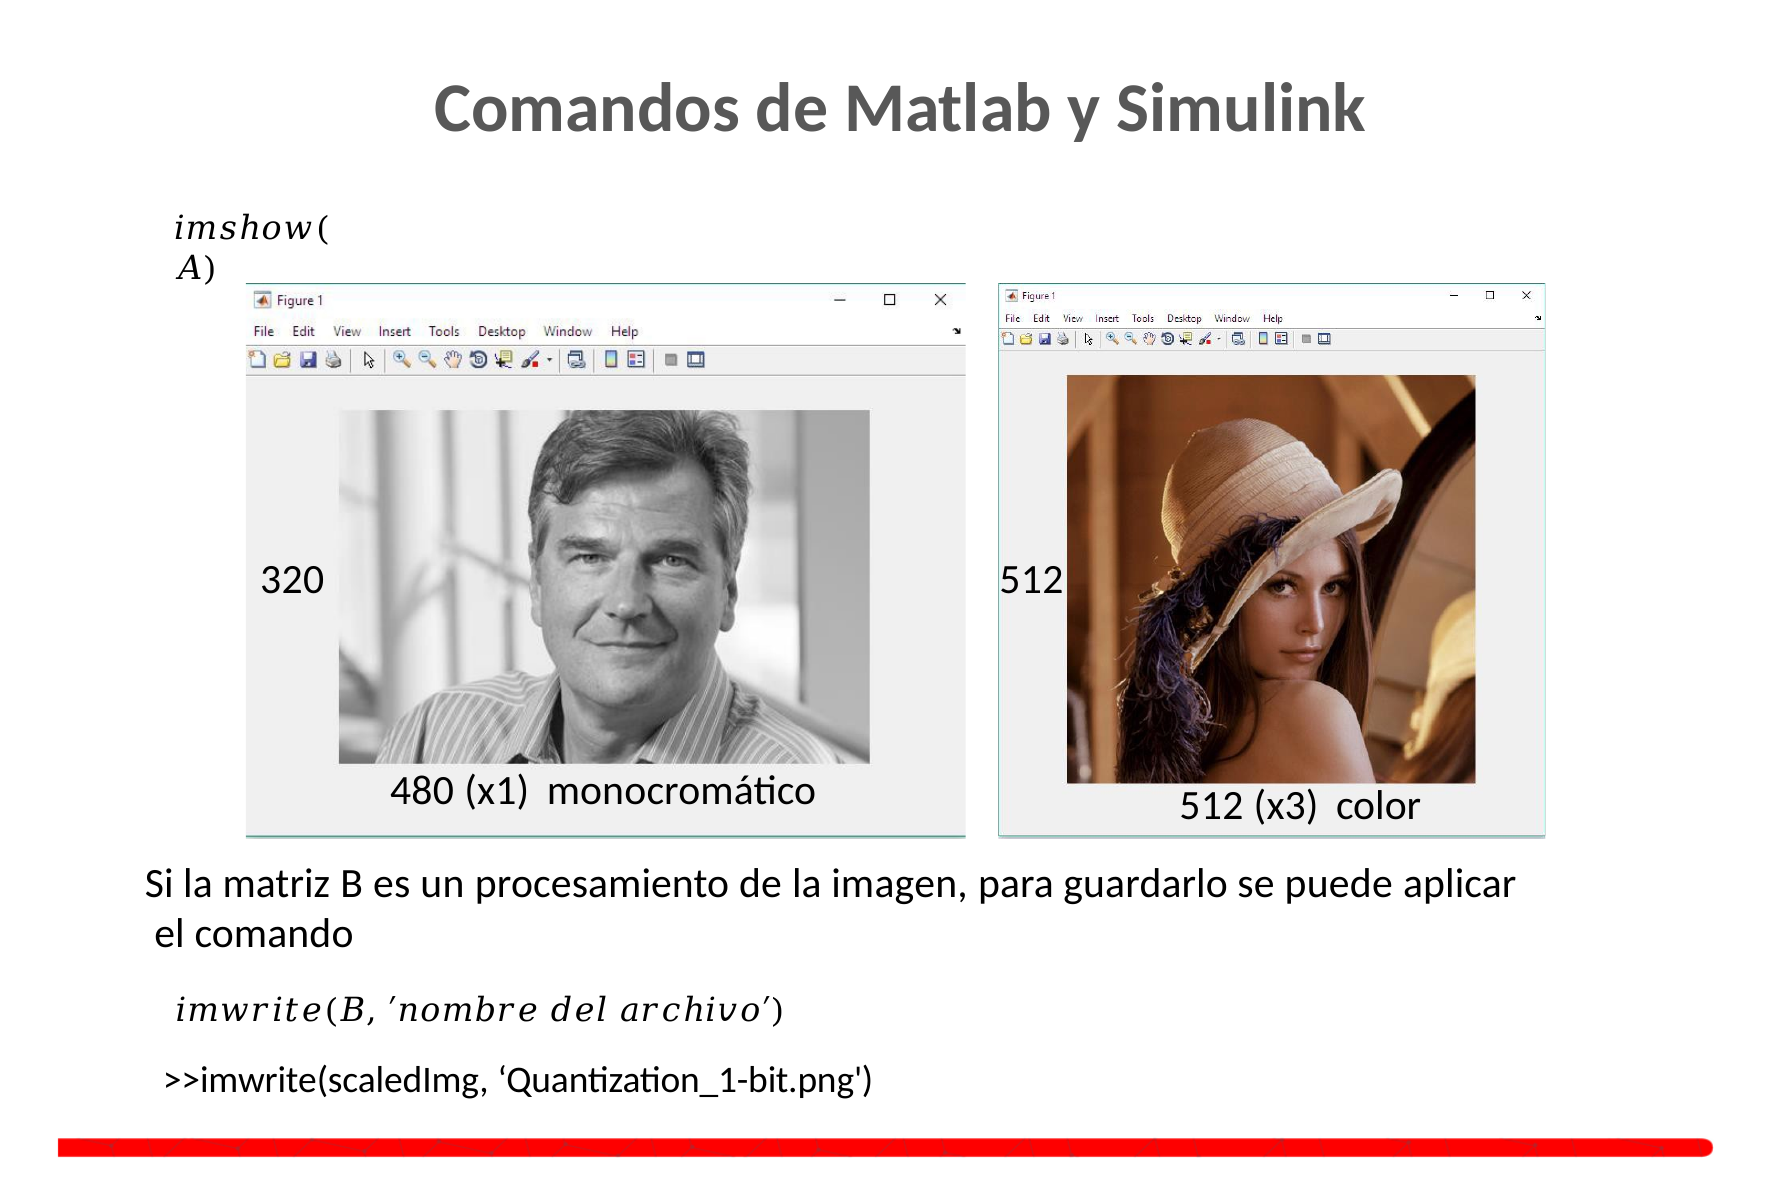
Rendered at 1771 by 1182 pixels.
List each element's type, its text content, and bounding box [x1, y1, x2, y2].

text_box [245, 283, 966, 839]
text_box 480 (x1) monocromático [387, 760, 822, 813]
text_box [998, 283, 1546, 839]
text_box Si la matriz B es un procesamiento de la imagen, para guardarlo se puede aplicar el comando 𝑖𝑚𝑤𝑟𝑖𝑡𝑒(𝐵, ′𝑛𝑜𝑚𝑏𝑟𝑒 𝑑𝑒𝑙 𝑎𝑟𝑐ℎ𝑖𝑣𝑜′) >>imwrite(scaledImg, ‘Quantization_1-bit.png') [142, 853, 1522, 1100]
text_box 320 [258, 549, 327, 602]
text_box 𝑖𝑚𝑠ℎ𝑜𝑤(𝐴) [171, 204, 341, 286]
title Comandos de Matlab y Simulink [400, 59, 1372, 260]
text_box 512 (x3) color [1177, 775, 1426, 828]
text_box 512 [997, 549, 1067, 602]
picture [57, 1135, 1714, 1158]
